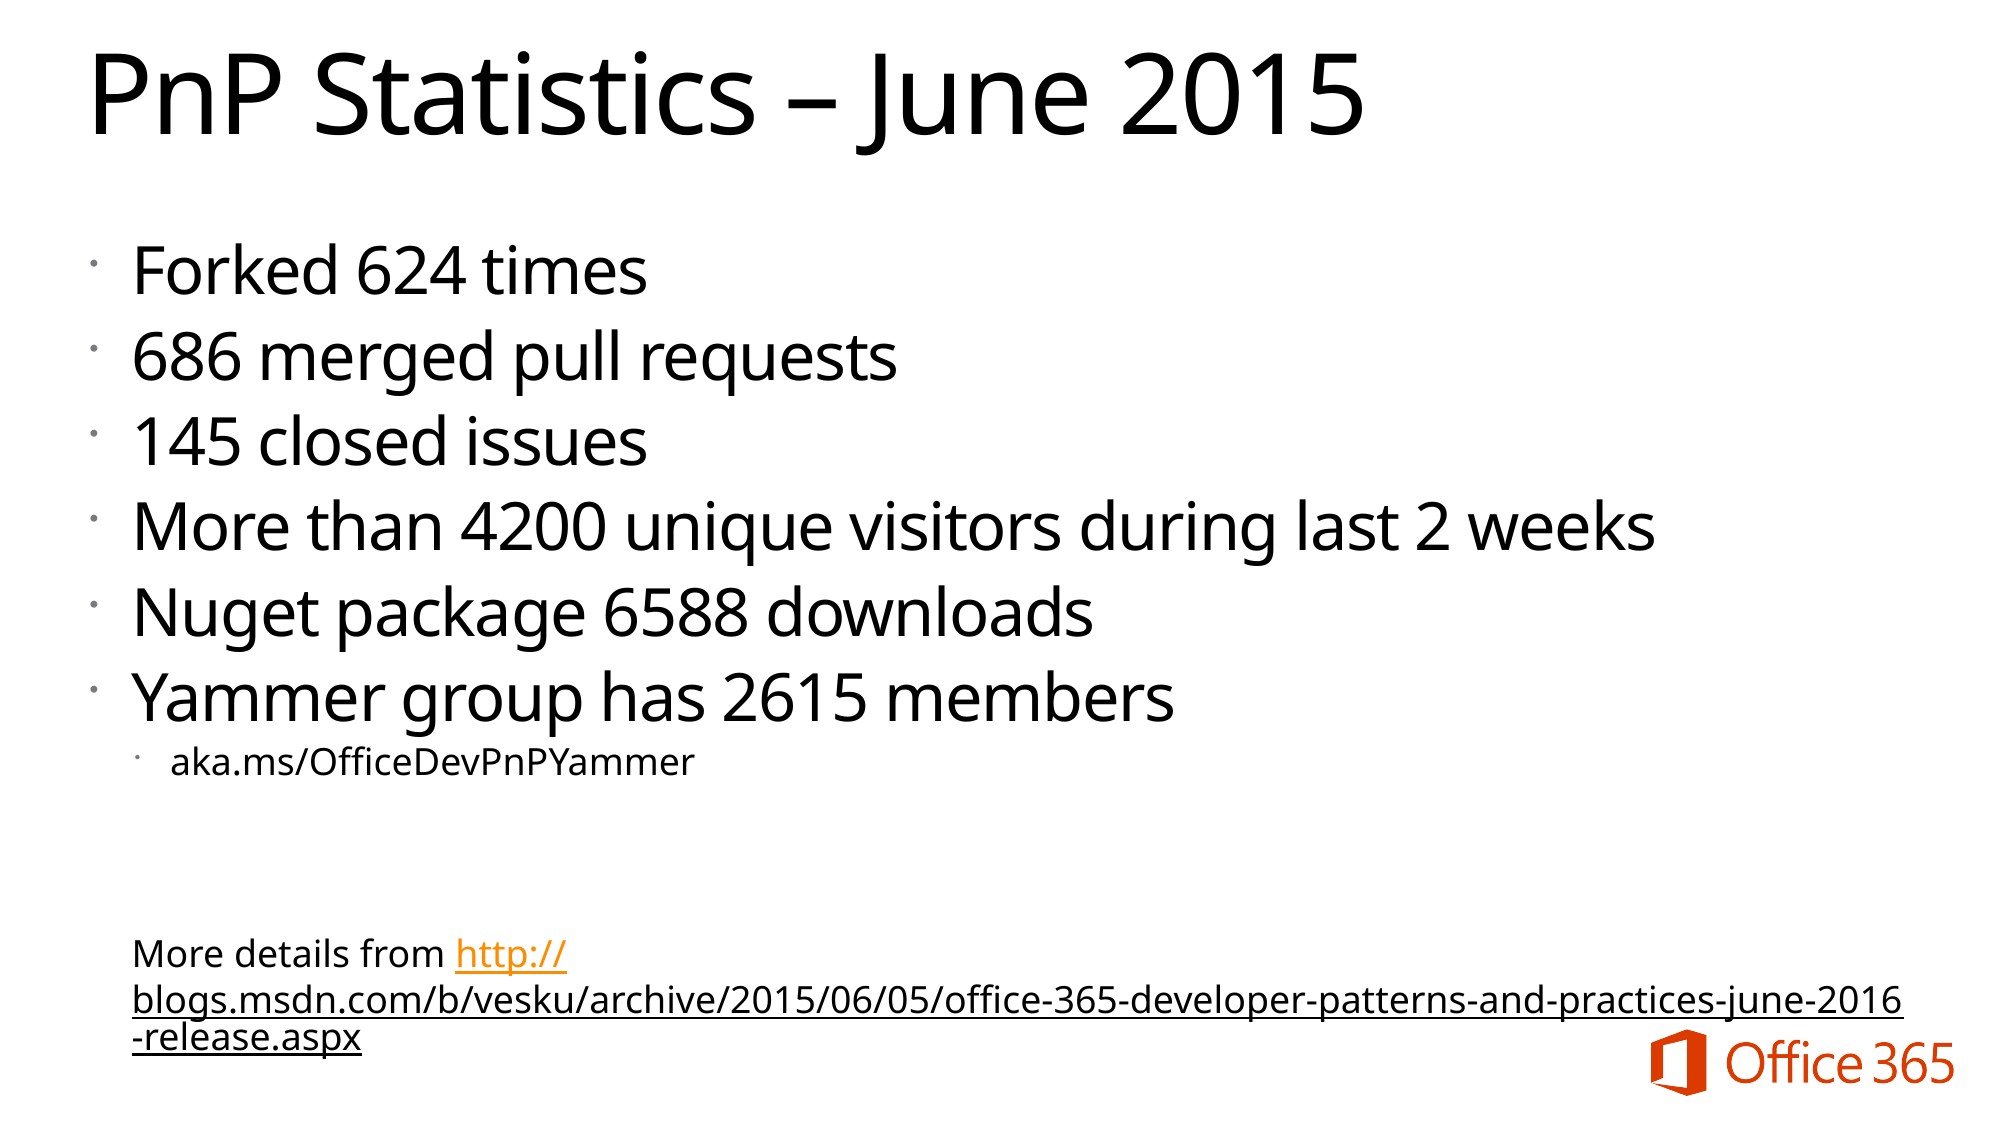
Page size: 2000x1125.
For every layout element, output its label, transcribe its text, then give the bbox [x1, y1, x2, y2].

list Forked 624 times 686 merged pull requests 145 closed issues More than 4200 unique visitors during last 2 weeks Nuget package 6588 downloads Yammer group has 2615 members aka.ms/OfficeDevPnPYammer More details from http://blogs.msdn.com/b/vesku/archive/2015/06/05/office-365-developer-patterns-and-practices-june-2016-release.aspx [85, 237, 1914, 1013]
title PnP Statistics – June 2015 [85, 37, 1914, 161]
picture [1622, 1000, 1981, 1125]
